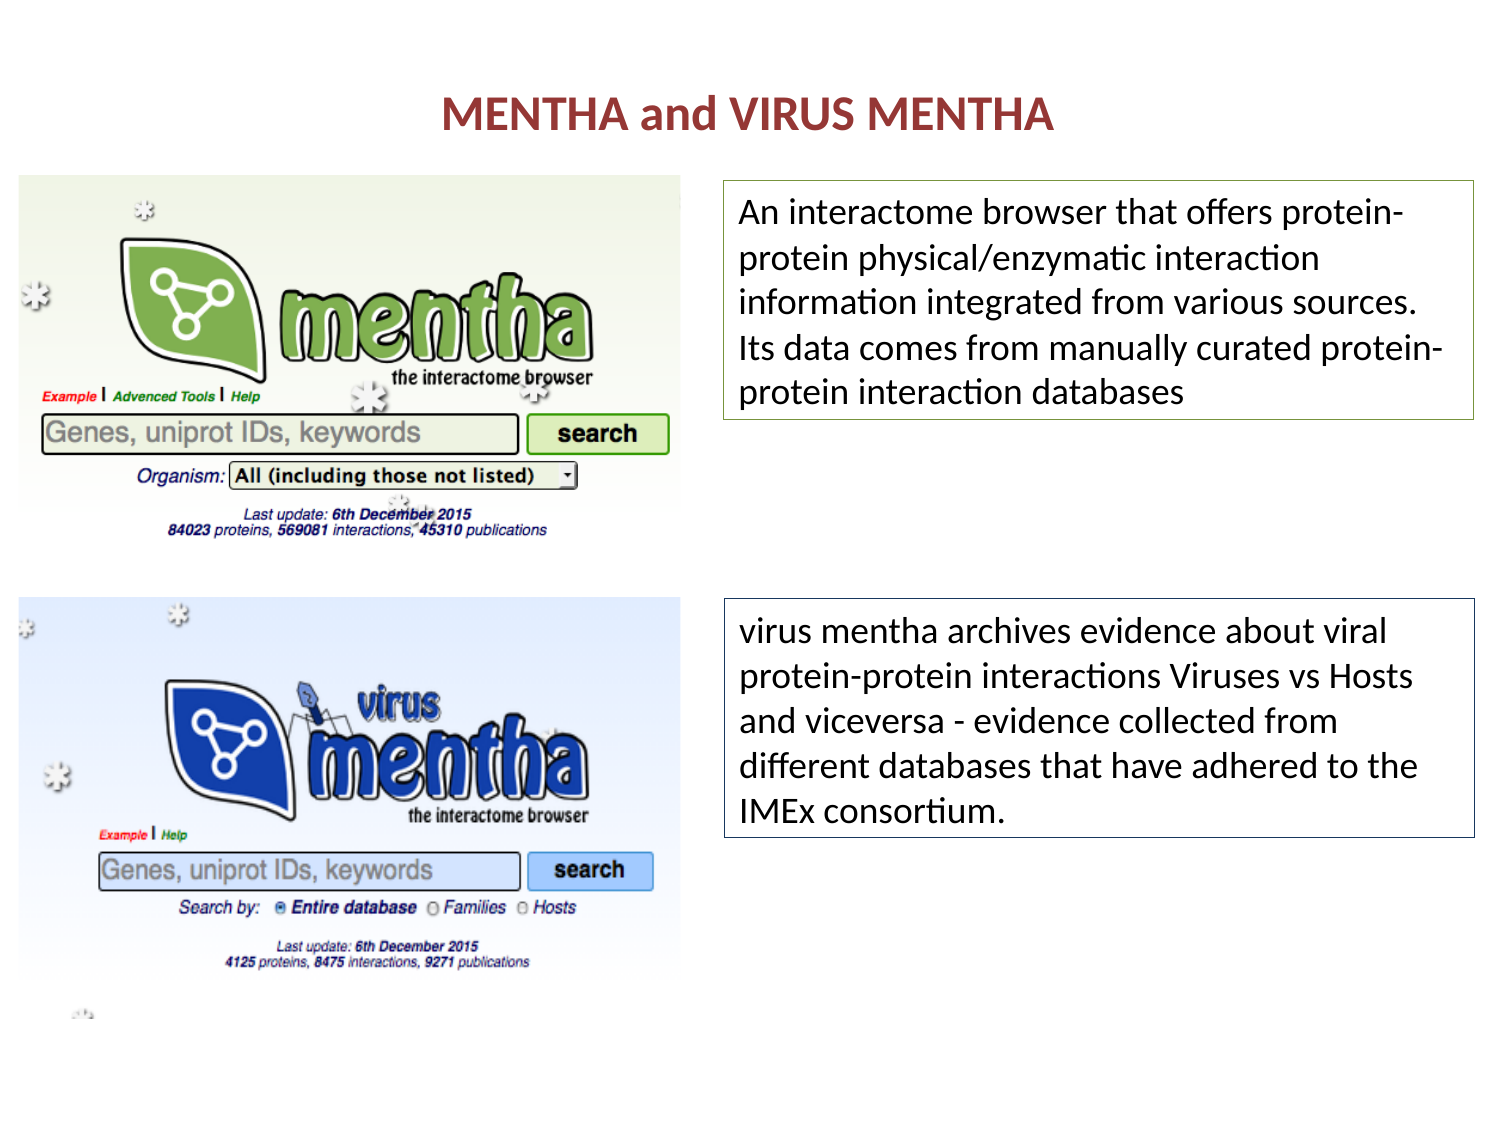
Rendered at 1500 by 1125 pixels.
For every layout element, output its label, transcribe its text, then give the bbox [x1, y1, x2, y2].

picture [18, 596, 681, 1020]
picture [18, 175, 681, 551]
text_box MENTHA and VIRUS MENTHA [426, 73, 1070, 148]
text_box An interactome browser that offers protein-protein physical/enzymatic interaction information integrated from various sources. Its data comes from manually curated protein-protein interaction databases [723, 180, 1474, 420]
text_box virus mentha archives evidence about viral protein-protein interactions Viruses vs Hosts and viceversa - evidence collected from different databases that have adhered to the IMEx consortium. [724, 598, 1475, 838]
